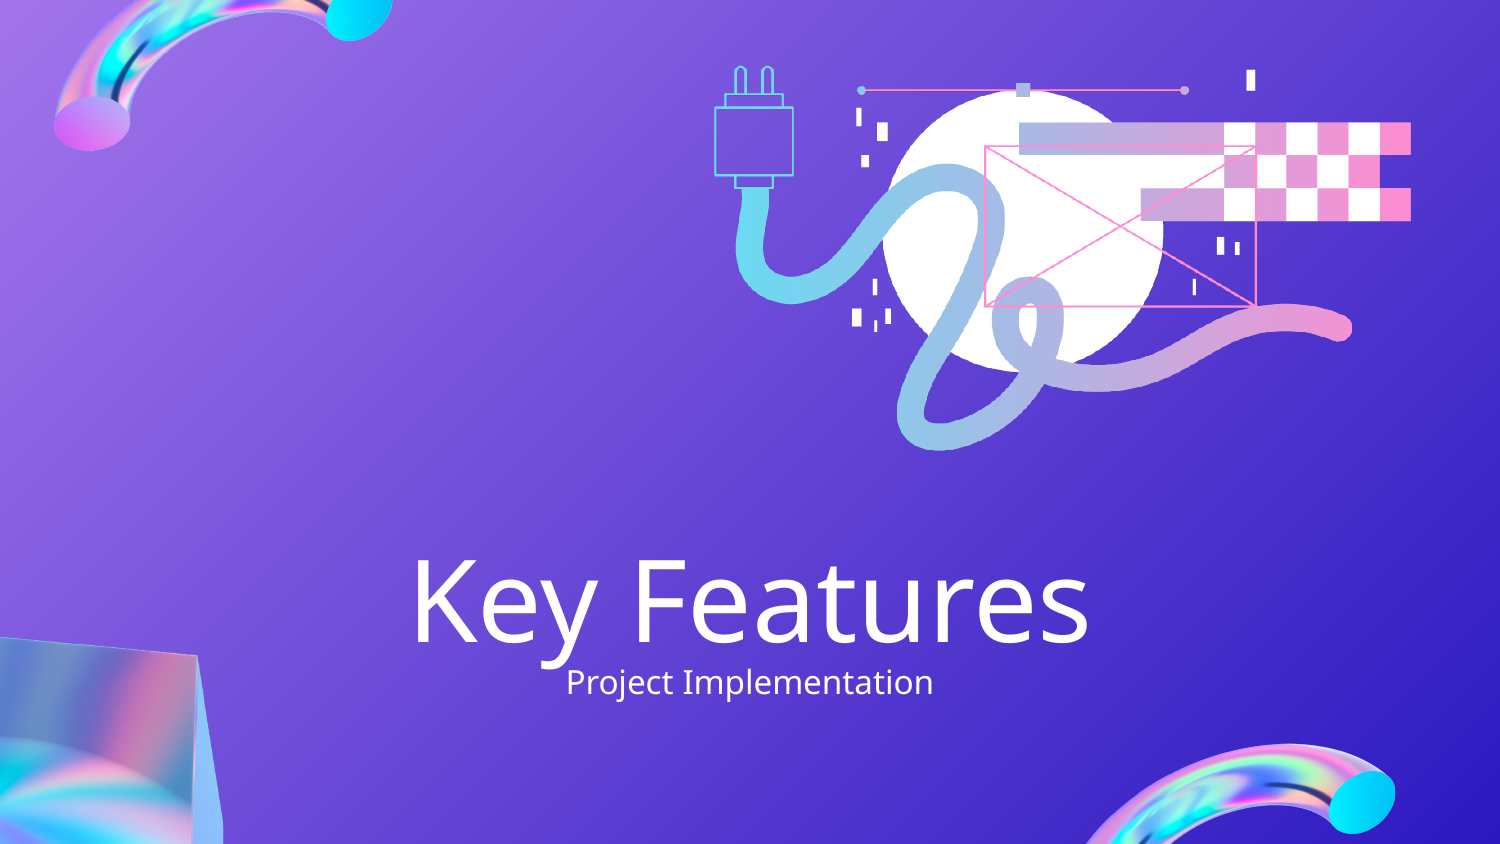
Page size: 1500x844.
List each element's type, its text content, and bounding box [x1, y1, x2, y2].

text_box Key Features [203, 472, 1297, 666]
text_box [1056, 743, 1396, 844]
picture [701, 41, 1411, 460]
text_box Project Implementation [334, 645, 1166, 702]
text_box [0, 624, 224, 844]
text_box [53, 0, 393, 151]
